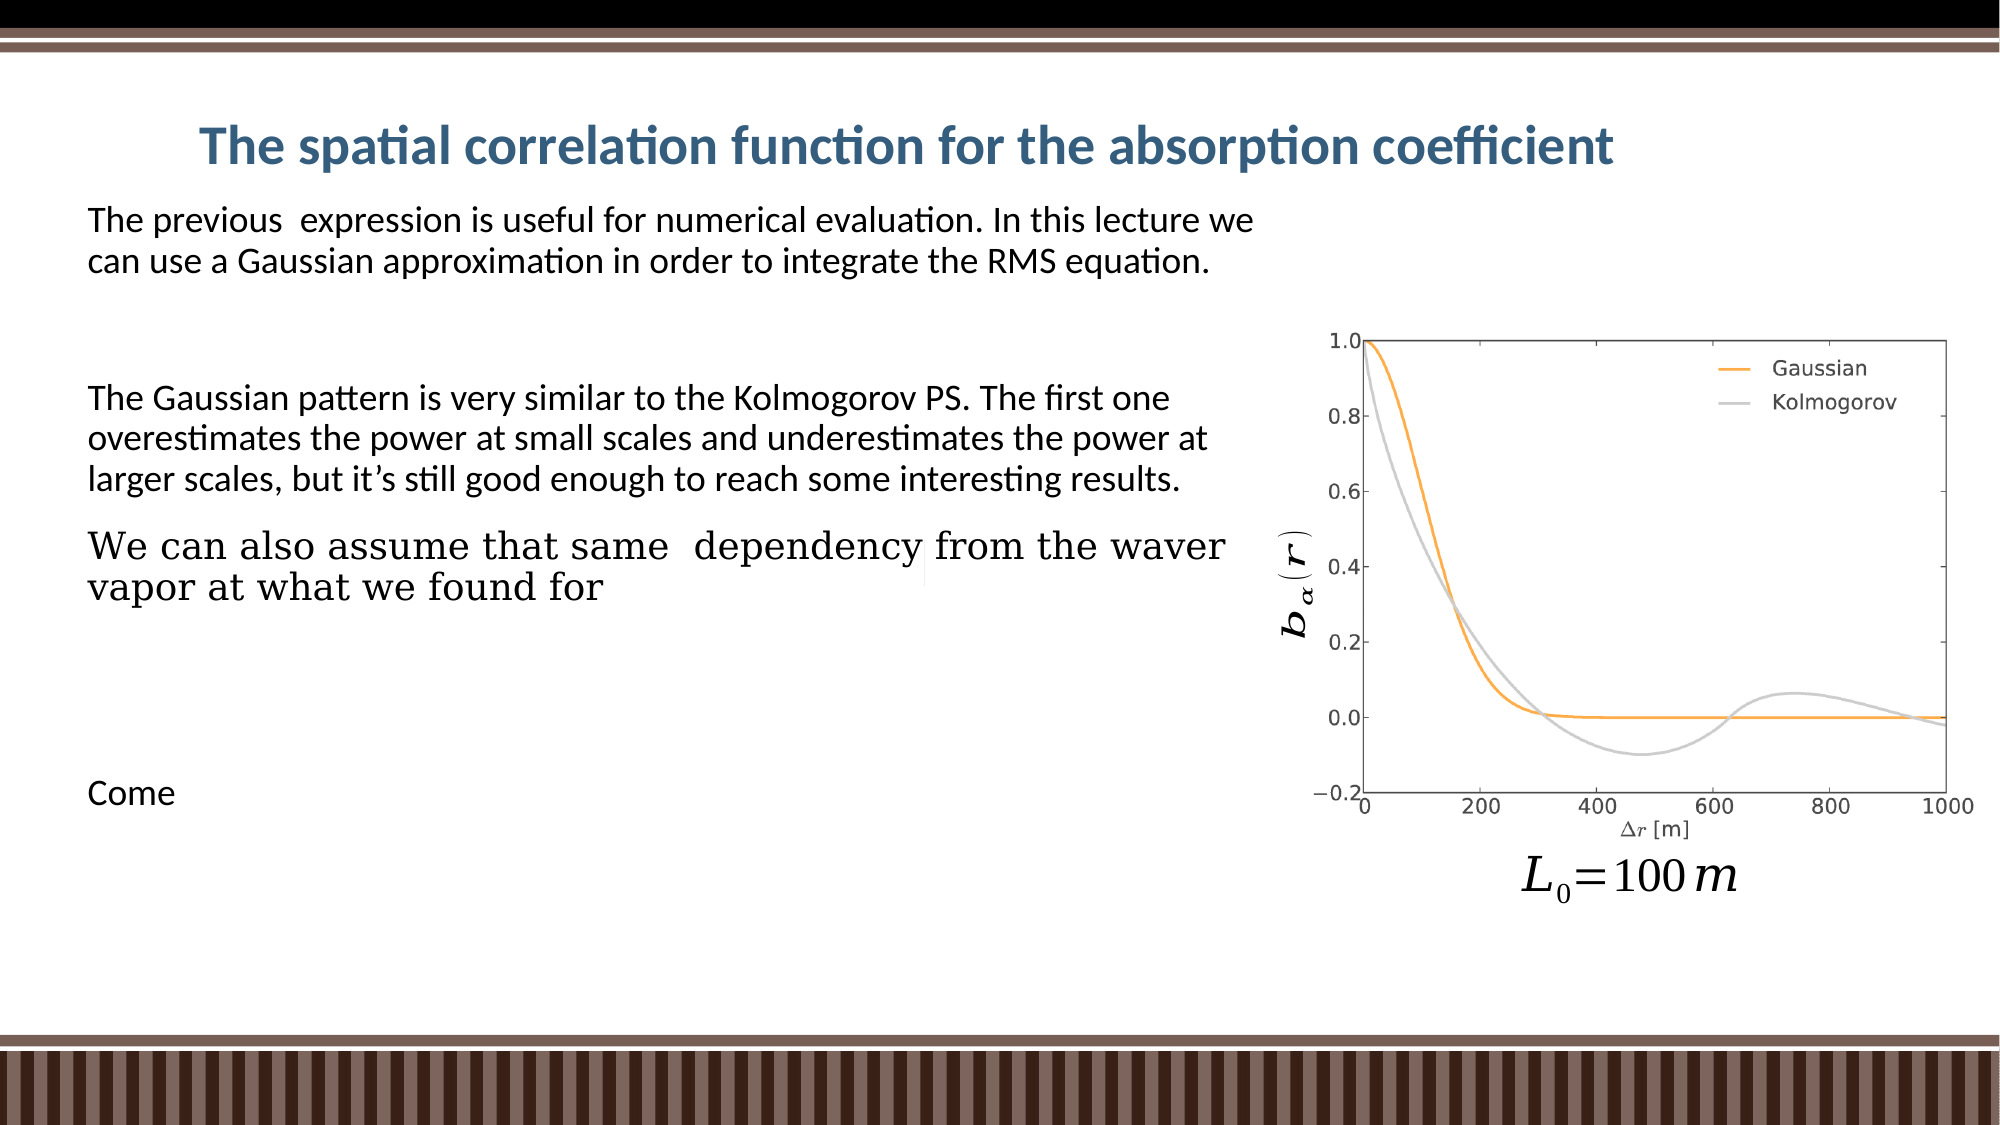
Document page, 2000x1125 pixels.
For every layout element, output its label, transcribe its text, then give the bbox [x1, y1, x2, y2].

picture [1266, 319, 1994, 850]
title The spatial correlation function for the absorption coefficient [184, 66, 1803, 185]
